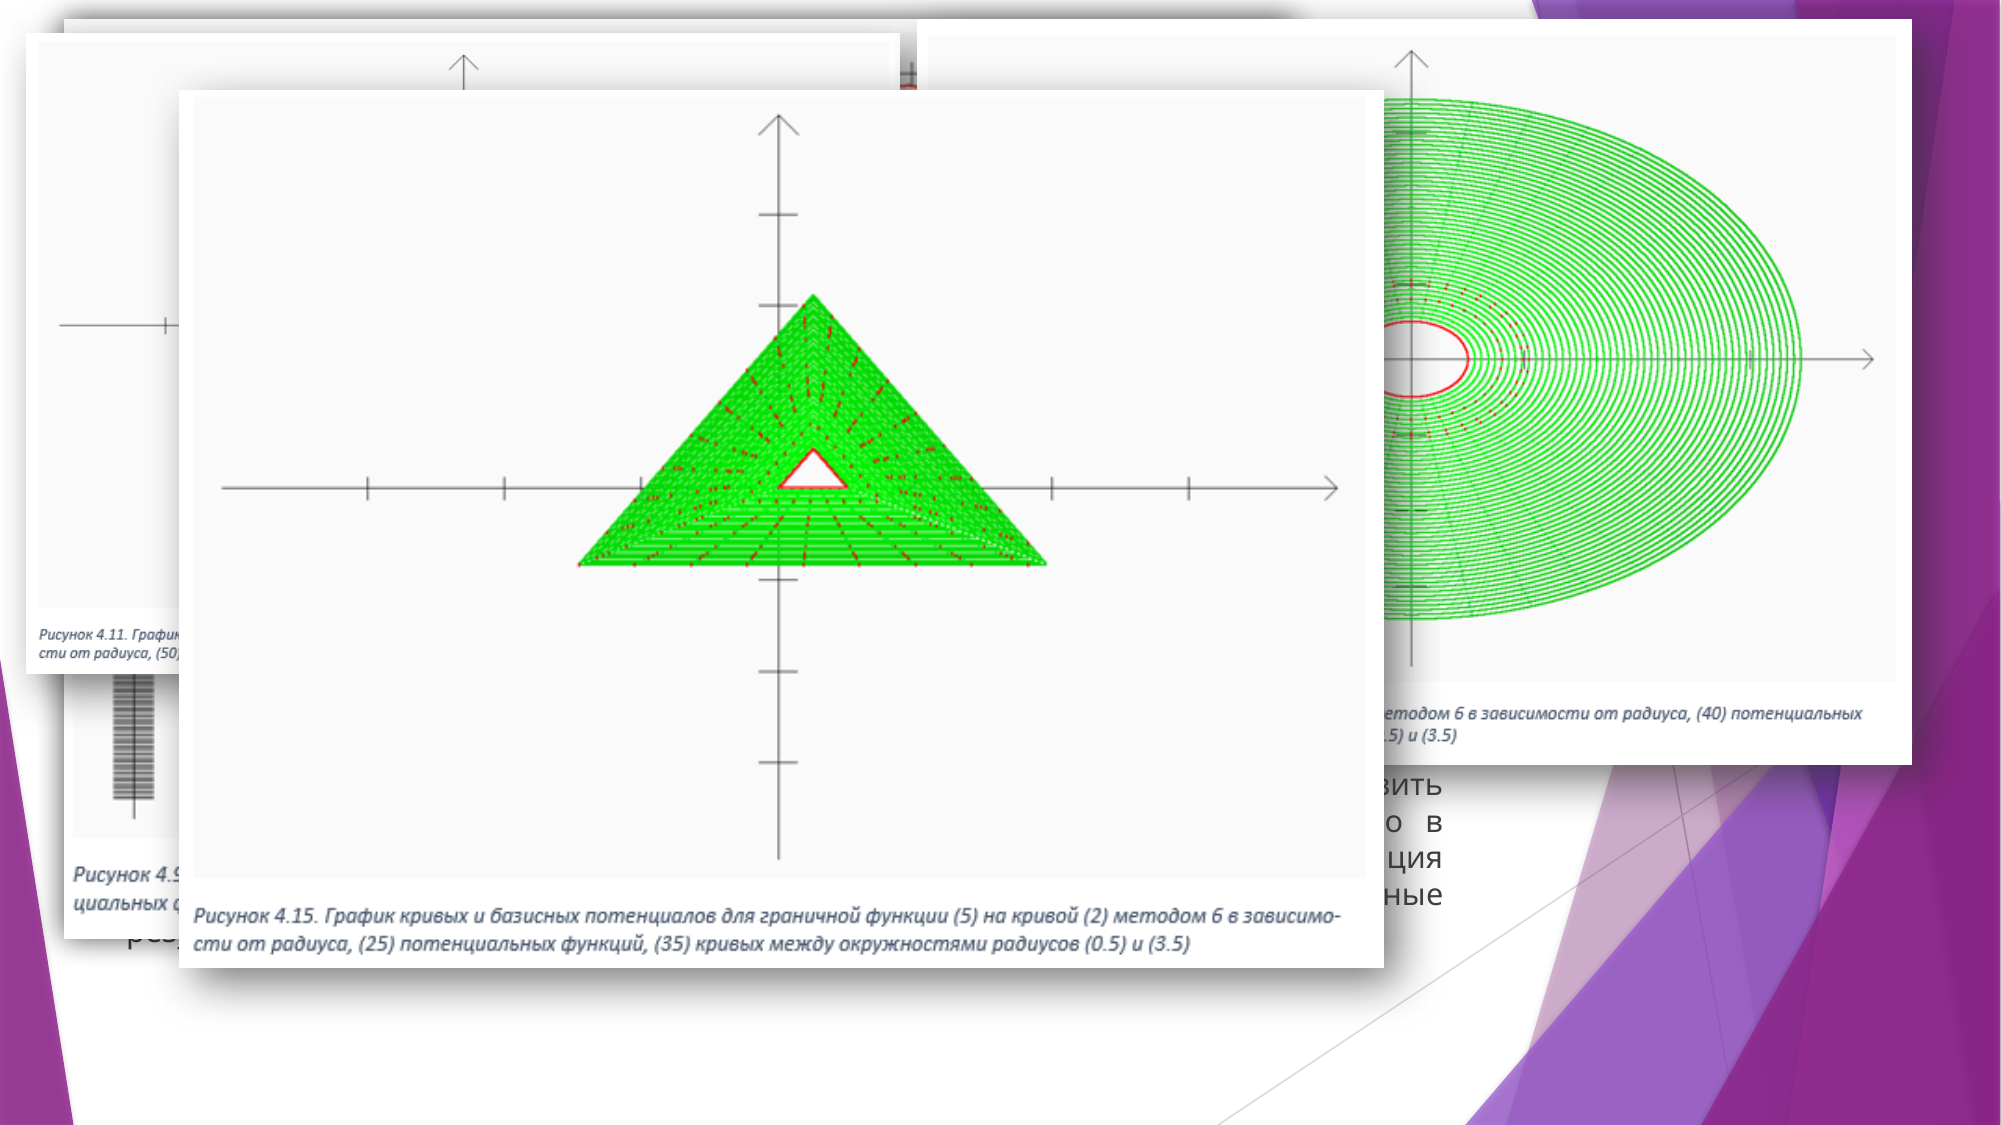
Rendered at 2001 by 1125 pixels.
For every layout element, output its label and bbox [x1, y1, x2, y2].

picture [25, 18, 1912, 969]
